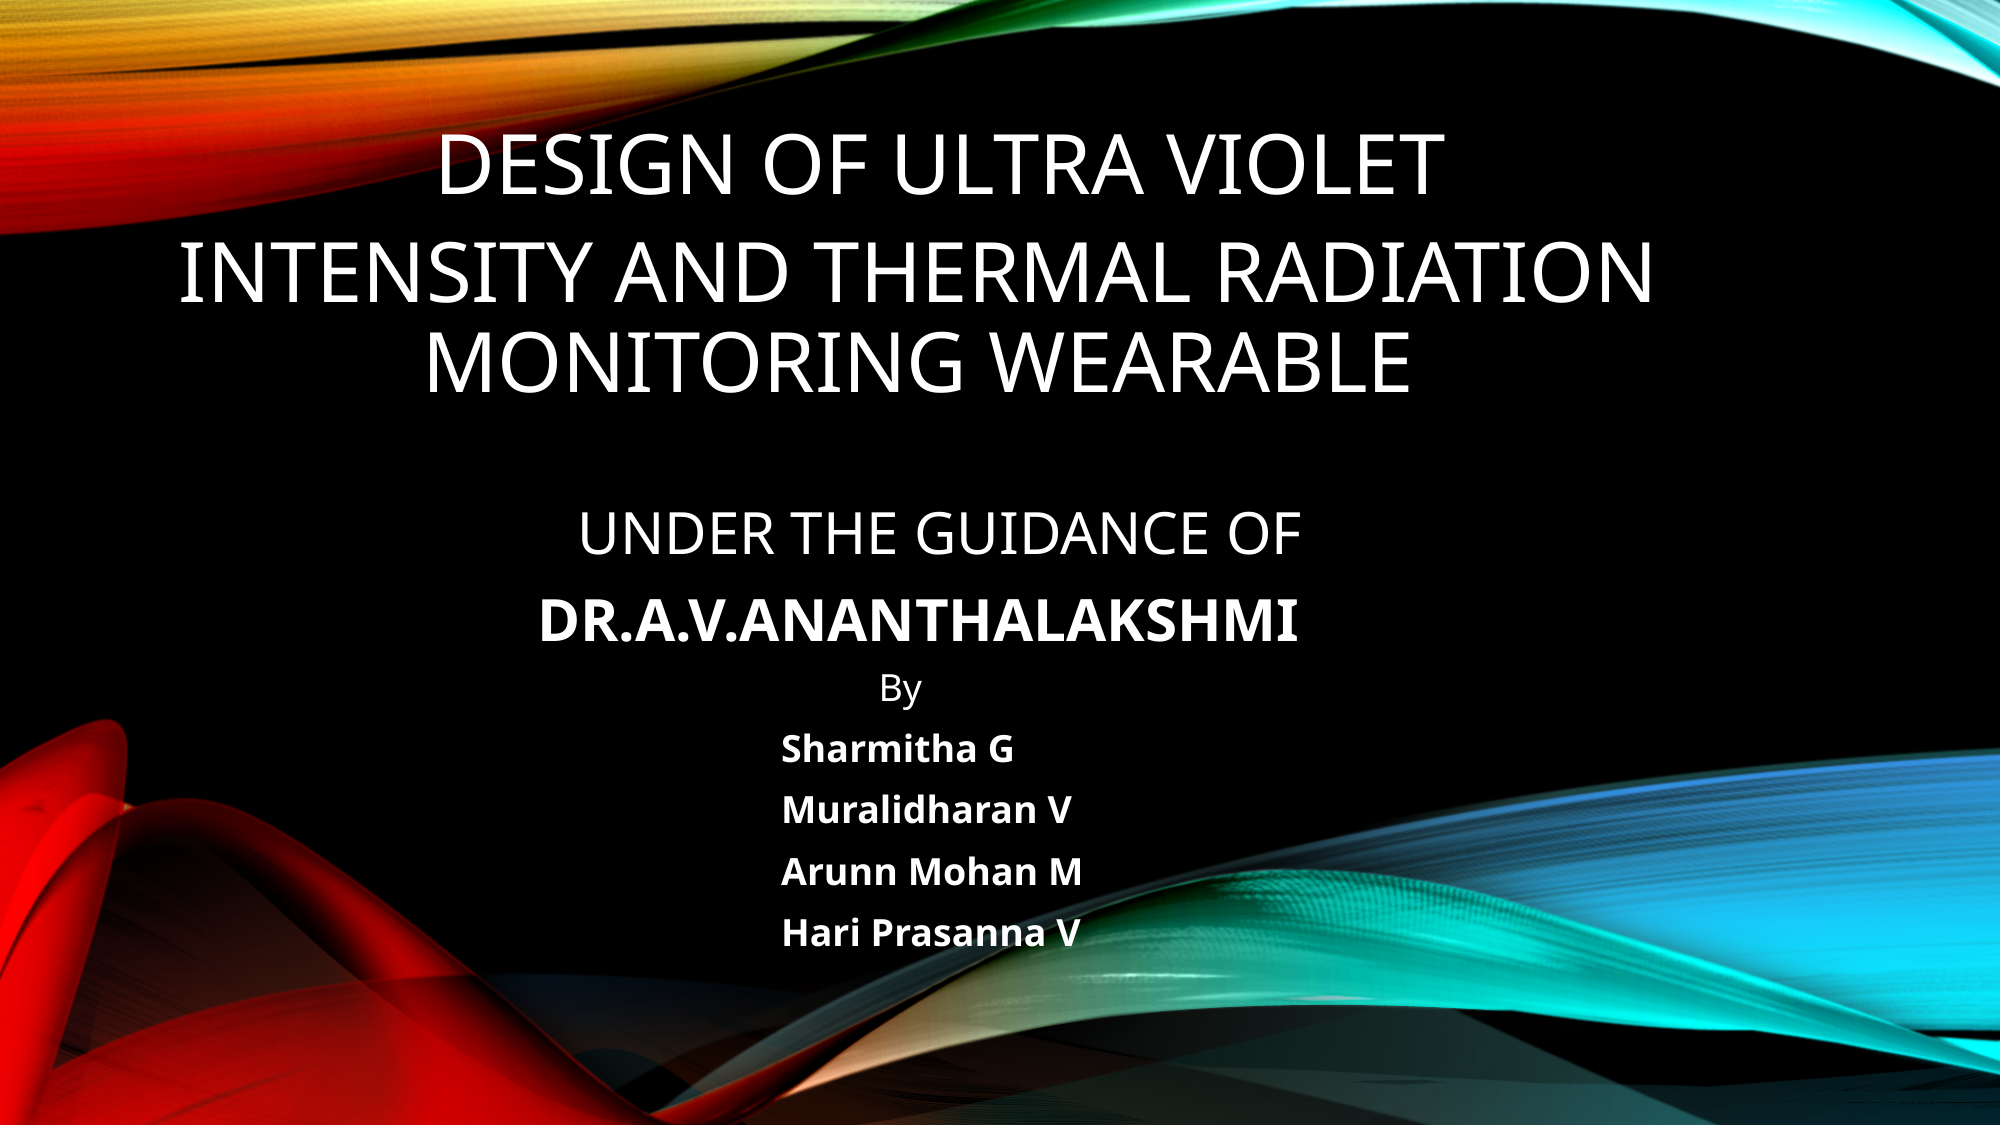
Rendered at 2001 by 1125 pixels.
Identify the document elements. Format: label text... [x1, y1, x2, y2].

picture [0, 0, 2000, 237]
picture [0, 717, 2000, 1125]
title DESIGN OF ULTRA VIOLET INTENSITY AND THERMAL RADIATION MONITORING WEARABLE under the guidance of dr.a.v.ananthalakshmi [158, 24, 1679, 662]
subtitle By Sharmitha G Muralidharan V Arunn Mohan M Hari Prasanna V [766, 661, 1154, 1008]
